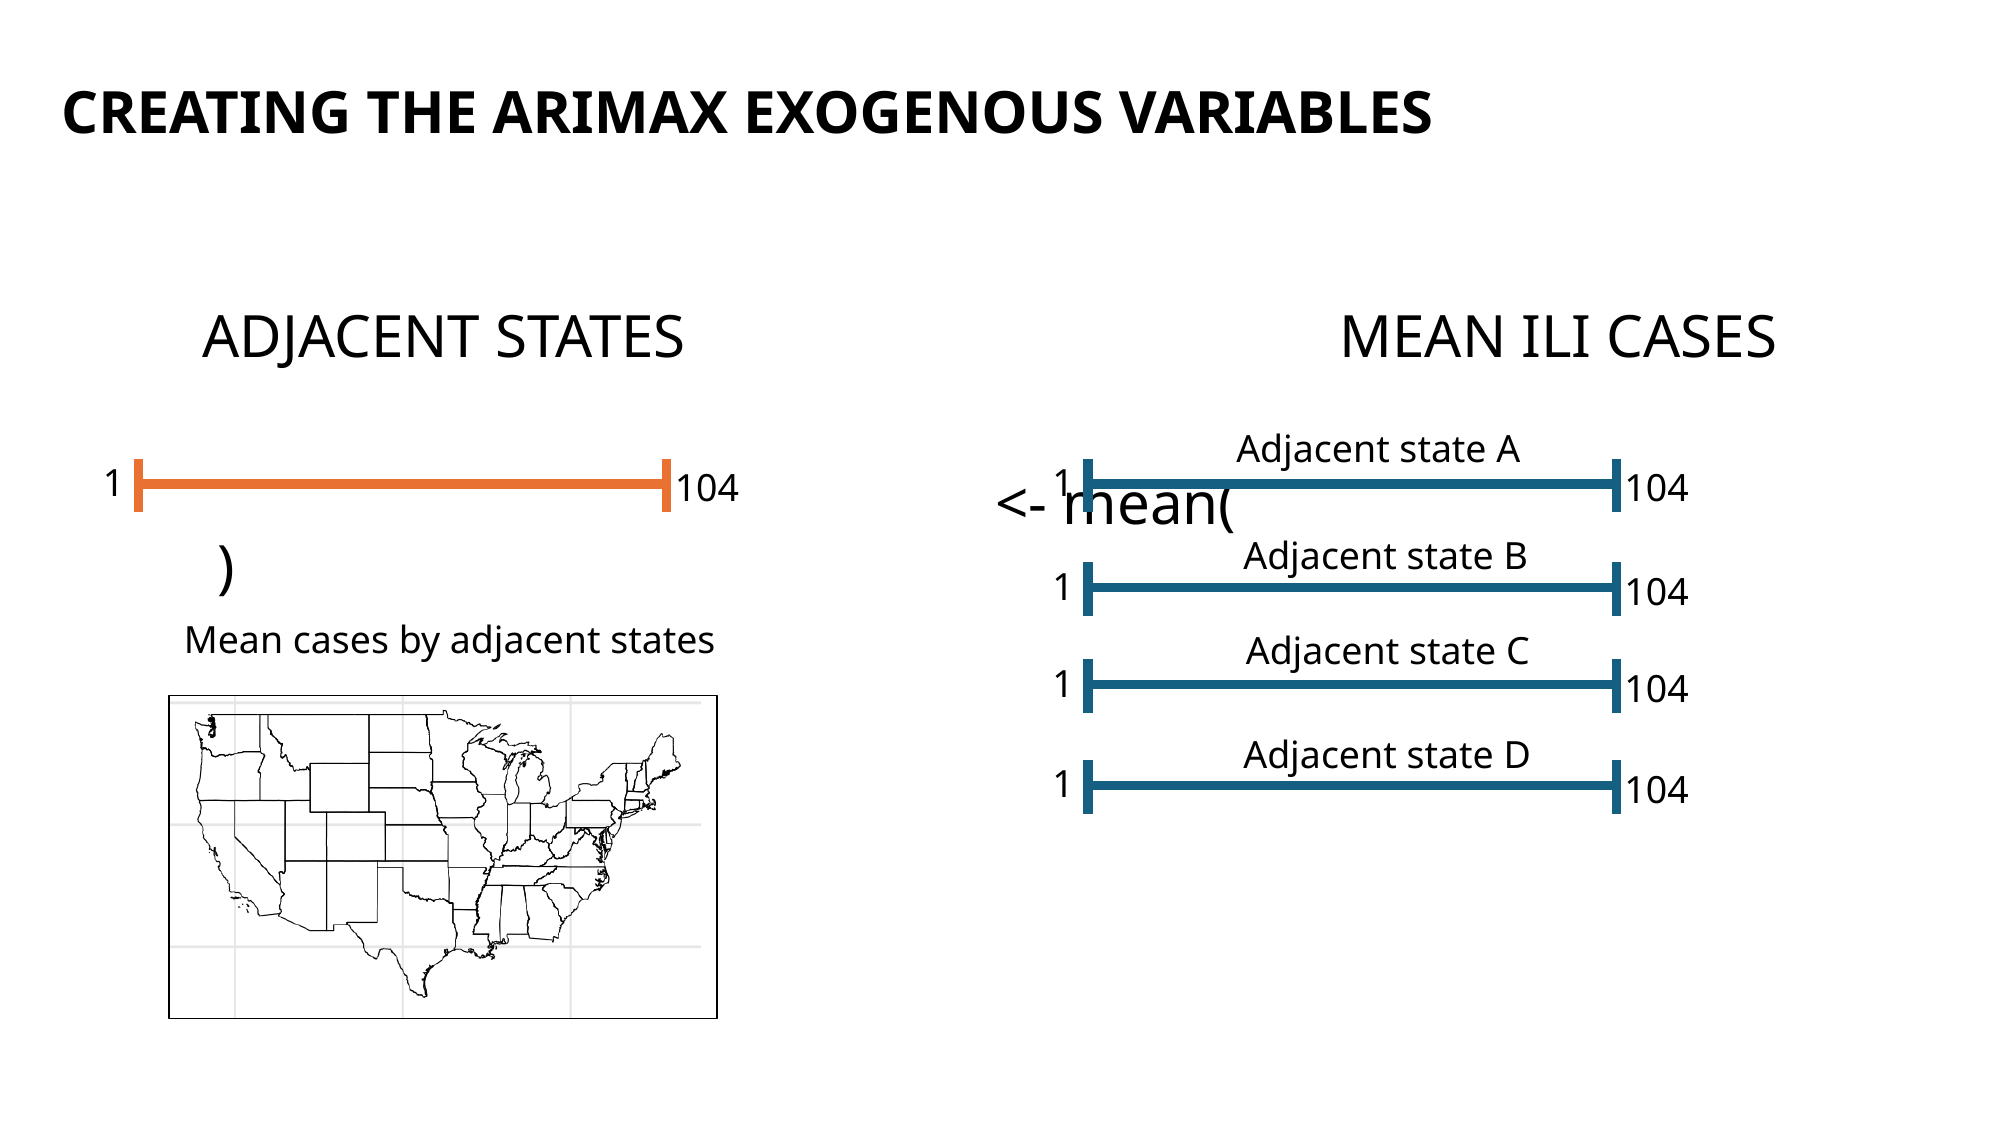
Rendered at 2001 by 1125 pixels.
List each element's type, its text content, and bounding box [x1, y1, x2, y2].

text_box 104 [1609, 560, 1710, 621]
text_box Adjacent state A [1221, 417, 1579, 477]
text_box 1 [1037, 753, 1110, 813]
text_box Adjacent state C [1231, 619, 1588, 680]
text_box Adjacent state B [1228, 524, 1586, 585]
text_box 104 [1609, 758, 1710, 819]
picture [168, 695, 717, 1019]
text_box 104 [1609, 456, 1710, 517]
text_box 104 [1609, 657, 1710, 718]
text_box 104 [660, 456, 760, 517]
text_box 1 [1037, 451, 1110, 512]
text_box Adjacent state D [1228, 723, 1586, 784]
title CREATING THE ARIMAX EXOGENOUS VARIABLES [46, 6, 1772, 224]
text_box 1 [1037, 555, 1110, 615]
text_box 1 [1037, 652, 1110, 712]
text_box 1 [88, 451, 161, 512]
list ADJACENT STATES MEAN ILI CASES <- mean( ) Mean cases by adjacent states [80, 299, 1971, 694]
